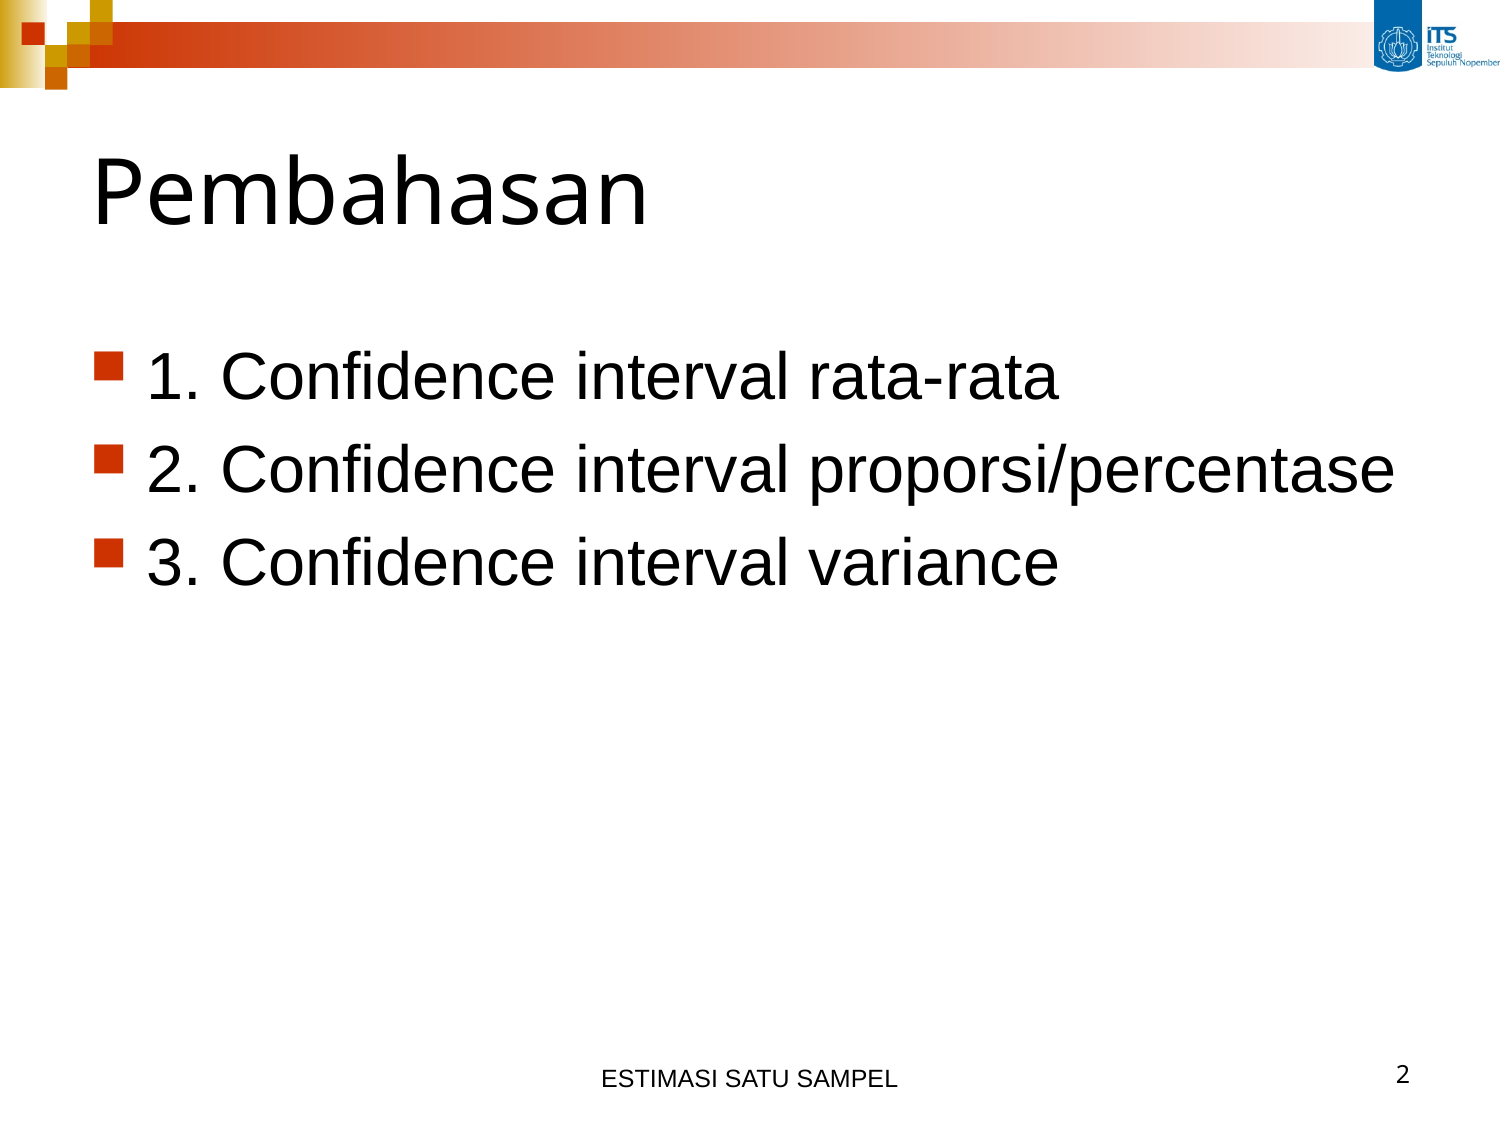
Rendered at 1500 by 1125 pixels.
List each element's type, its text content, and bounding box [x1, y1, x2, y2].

title Pembahasan [74, 74, 1426, 301]
picture [1374, 0, 1500, 72]
footer ESTIMASI SATU SAMPEL [512, 1024, 988, 1101]
slide_number 2 [1074, 1024, 1426, 1101]
list 1. Confidence interval rata-rata 2. Confidence interval proporsi/percentase 3. Confidence interval variance [74, 324, 1426, 963]
